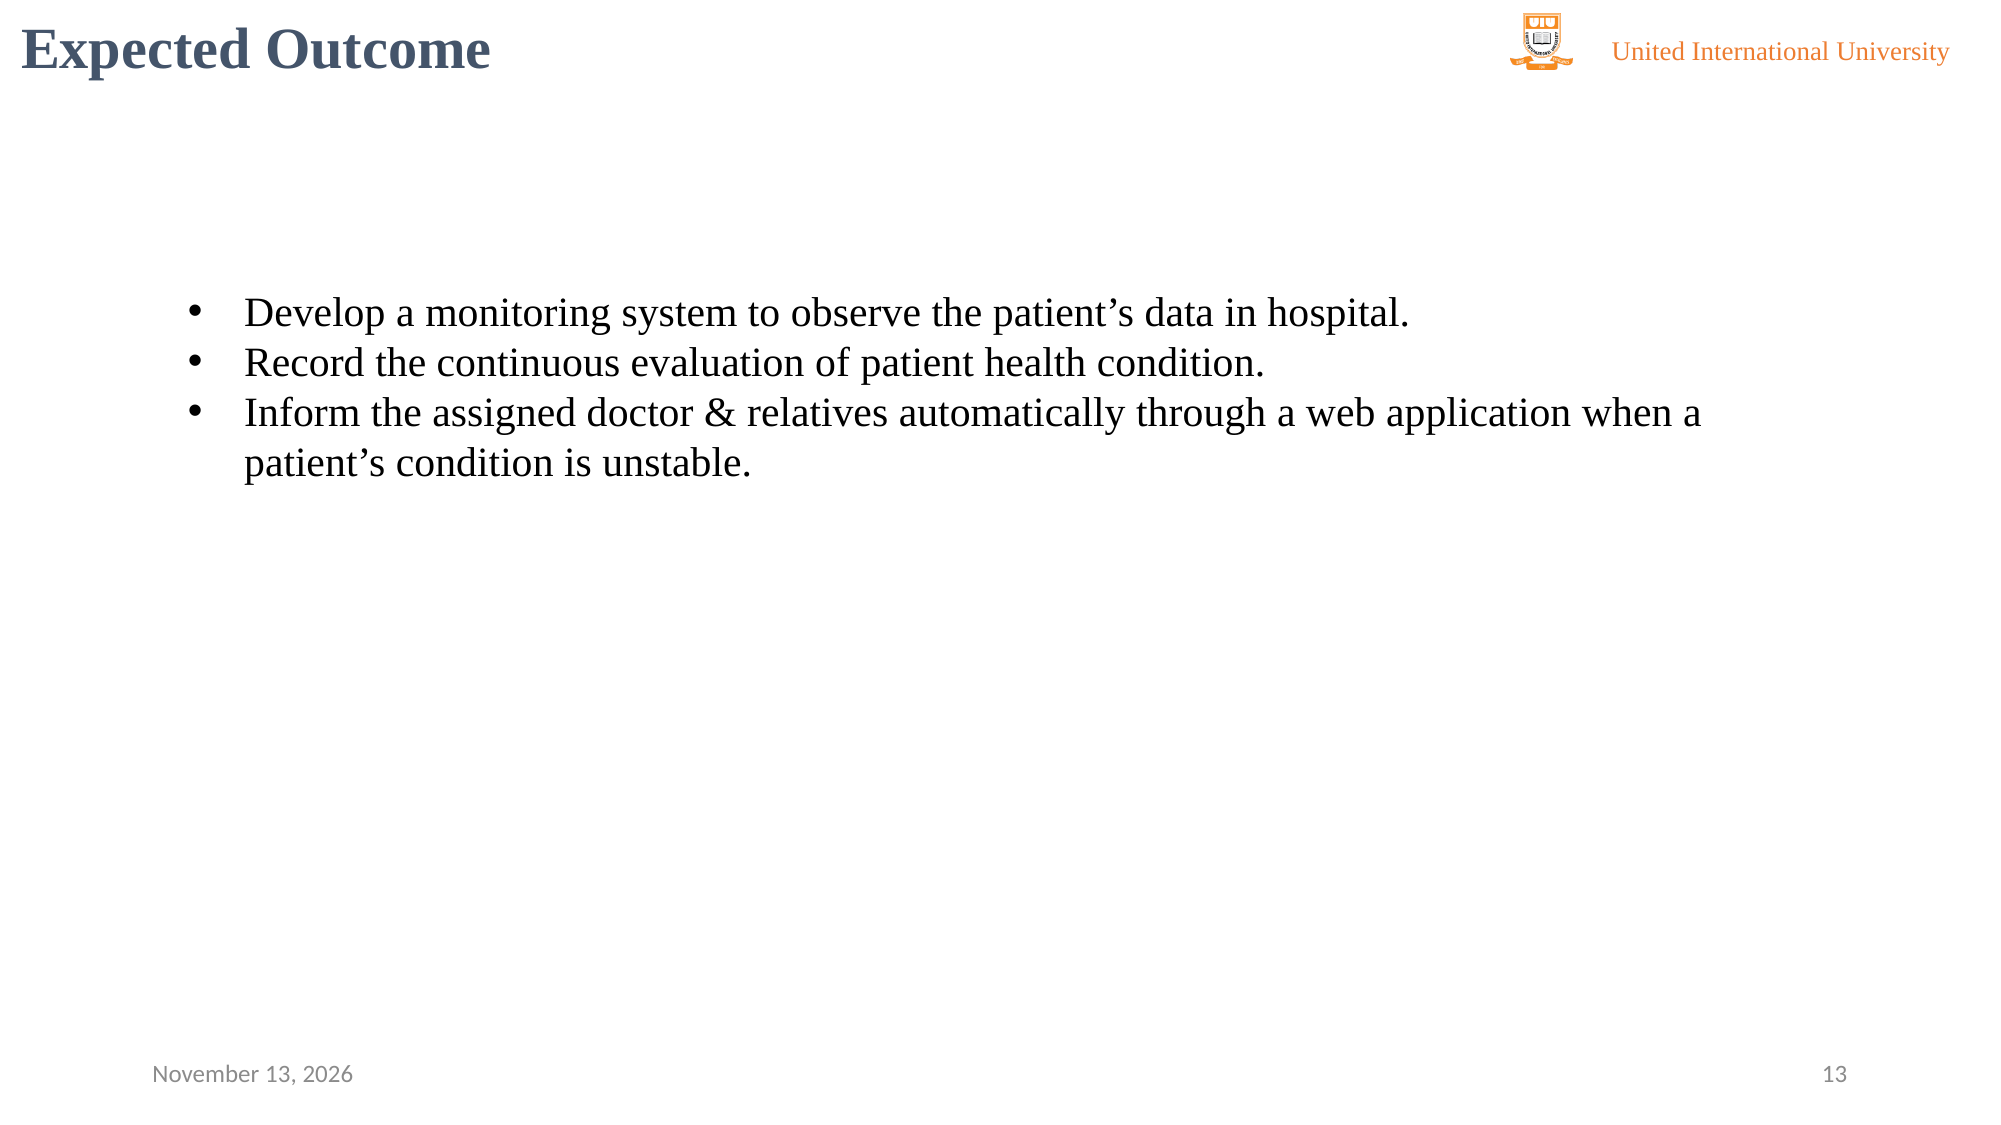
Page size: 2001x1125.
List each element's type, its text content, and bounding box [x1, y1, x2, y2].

text_box United International University [1581, 11, 1982, 74]
text_box Expected Outcome [6, 10, 944, 90]
picture [1510, 13, 1573, 70]
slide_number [137, 1042, 588, 1103]
slide_number 13 [1412, 1042, 1863, 1103]
text_box Develop a monitoring system to observe the patient’s data in hospital. Record the continuous evaluation of patient health condition. Inform the assigned doctor & relatives automatically through a web application when a patient’s condition is unstable. [173, 277, 1799, 493]
